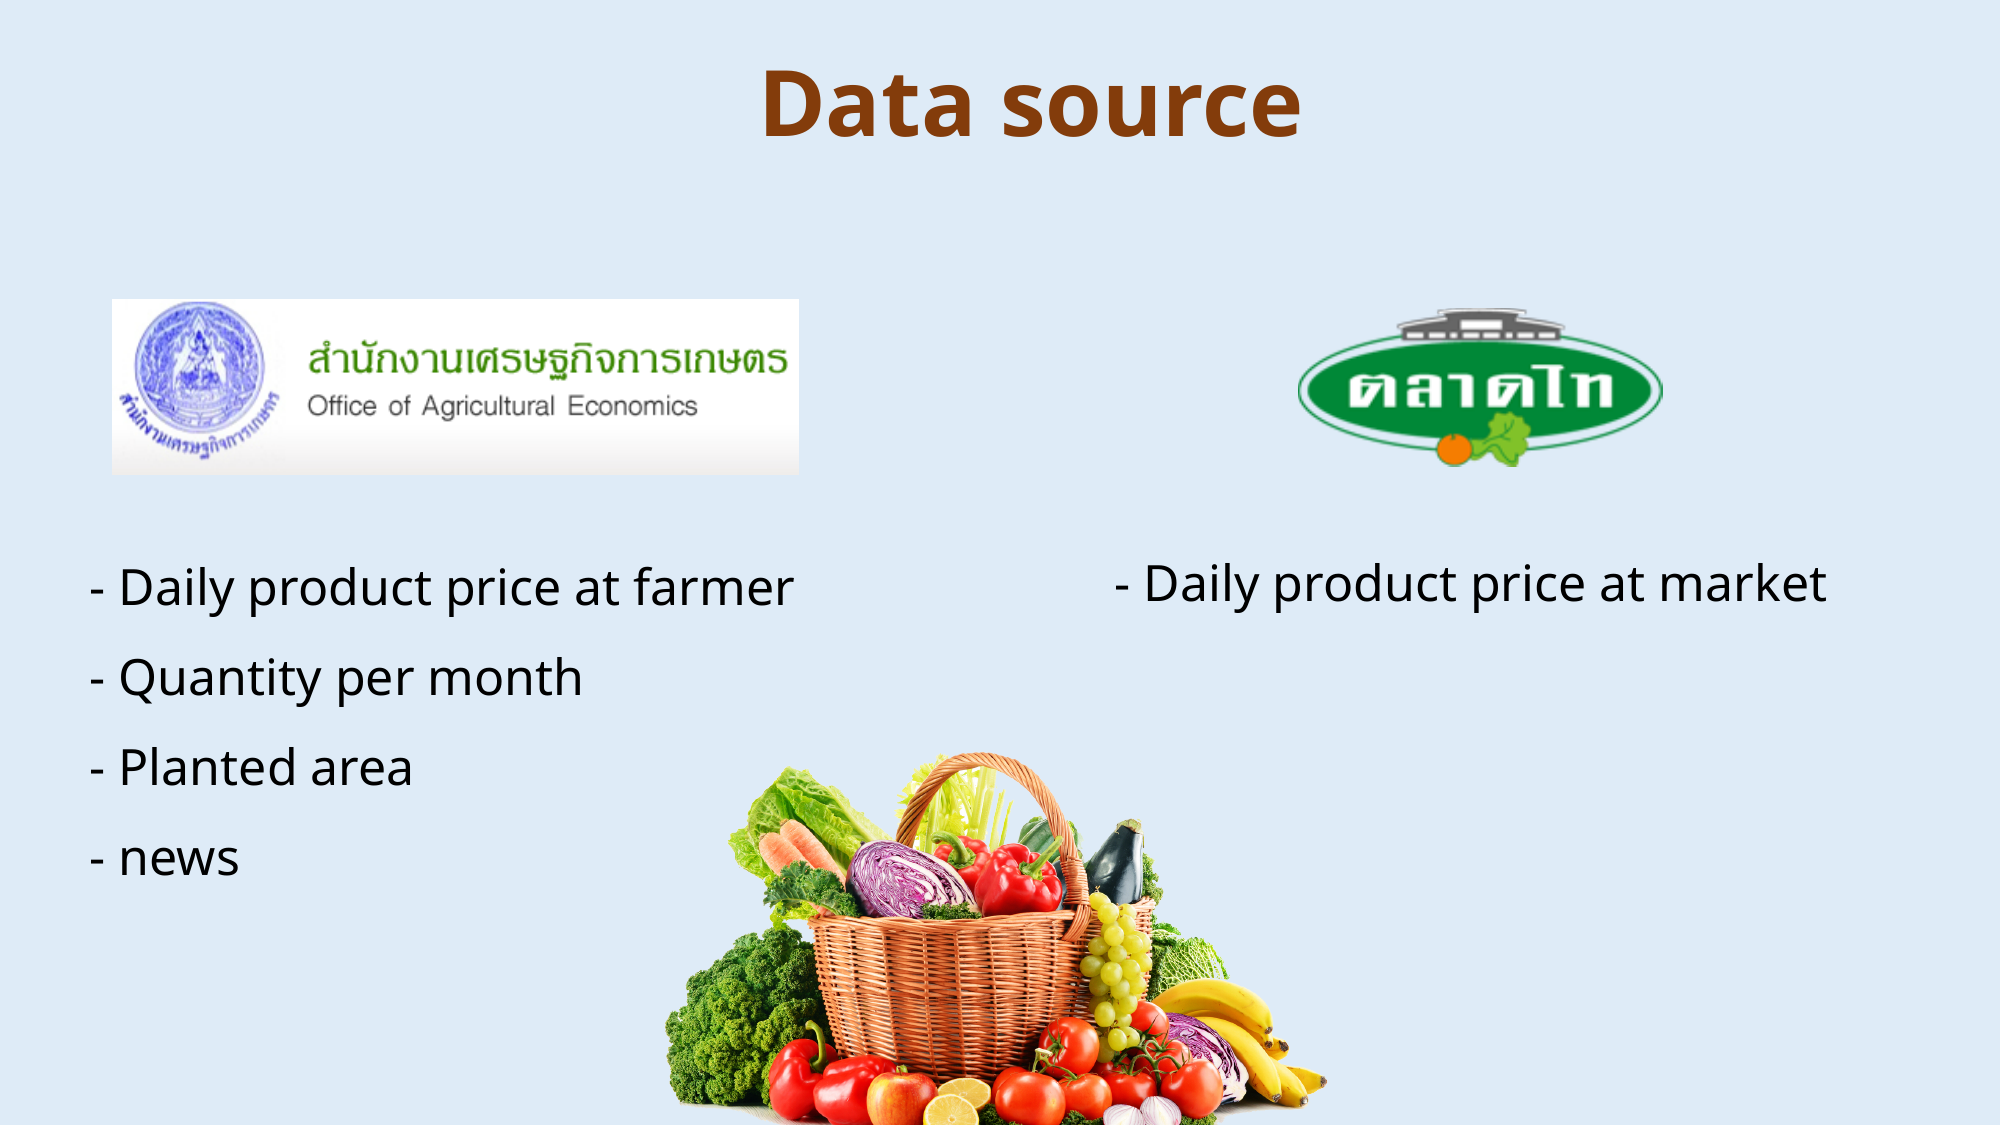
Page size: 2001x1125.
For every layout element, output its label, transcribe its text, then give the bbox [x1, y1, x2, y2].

picture [1298, 308, 1663, 467]
text_box - Daily product price at farmer - Quantity per month - Planted area - news [75, 517, 903, 893]
picture [112, 299, 799, 475]
title Data source [740, 34, 1322, 179]
text_box - Daily product price at market [1100, 543, 1928, 619]
picture [644, 712, 1337, 1125]
